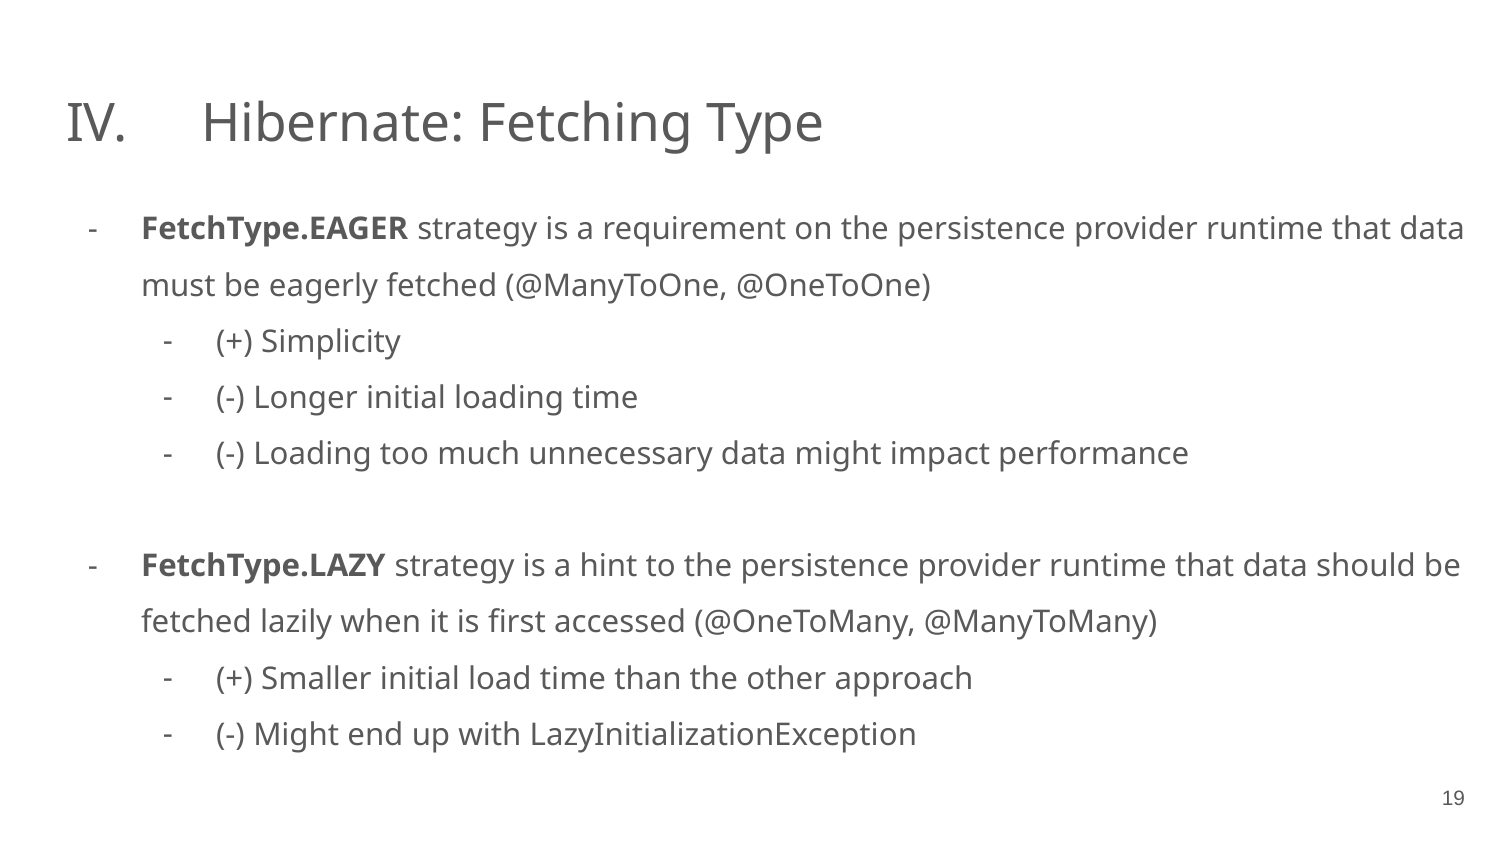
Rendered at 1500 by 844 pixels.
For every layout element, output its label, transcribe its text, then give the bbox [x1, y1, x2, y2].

slide_number ‹#› [1389, 764, 1480, 830]
title IV. Hibernate: Fetching Type [51, 72, 1449, 167]
list FetchType.EAGER strategy is a requirement on the persistence provider runtime that data must be eagerly fetched (@ManyToOne, @OneToOne) (+) Simplicity (-) Longer initial loading time (-) Loading too much unnecessary data might impact performance FetchType.LAZY strategy is a hint to the persistence provider runtime that data should be fetched lazily when it is first accessed (@OneToMany, @ManyToMany) (+) Smaller initial load time than the other approach (-) Might end up with LazyInitializationException [51, 174, 1500, 830]
